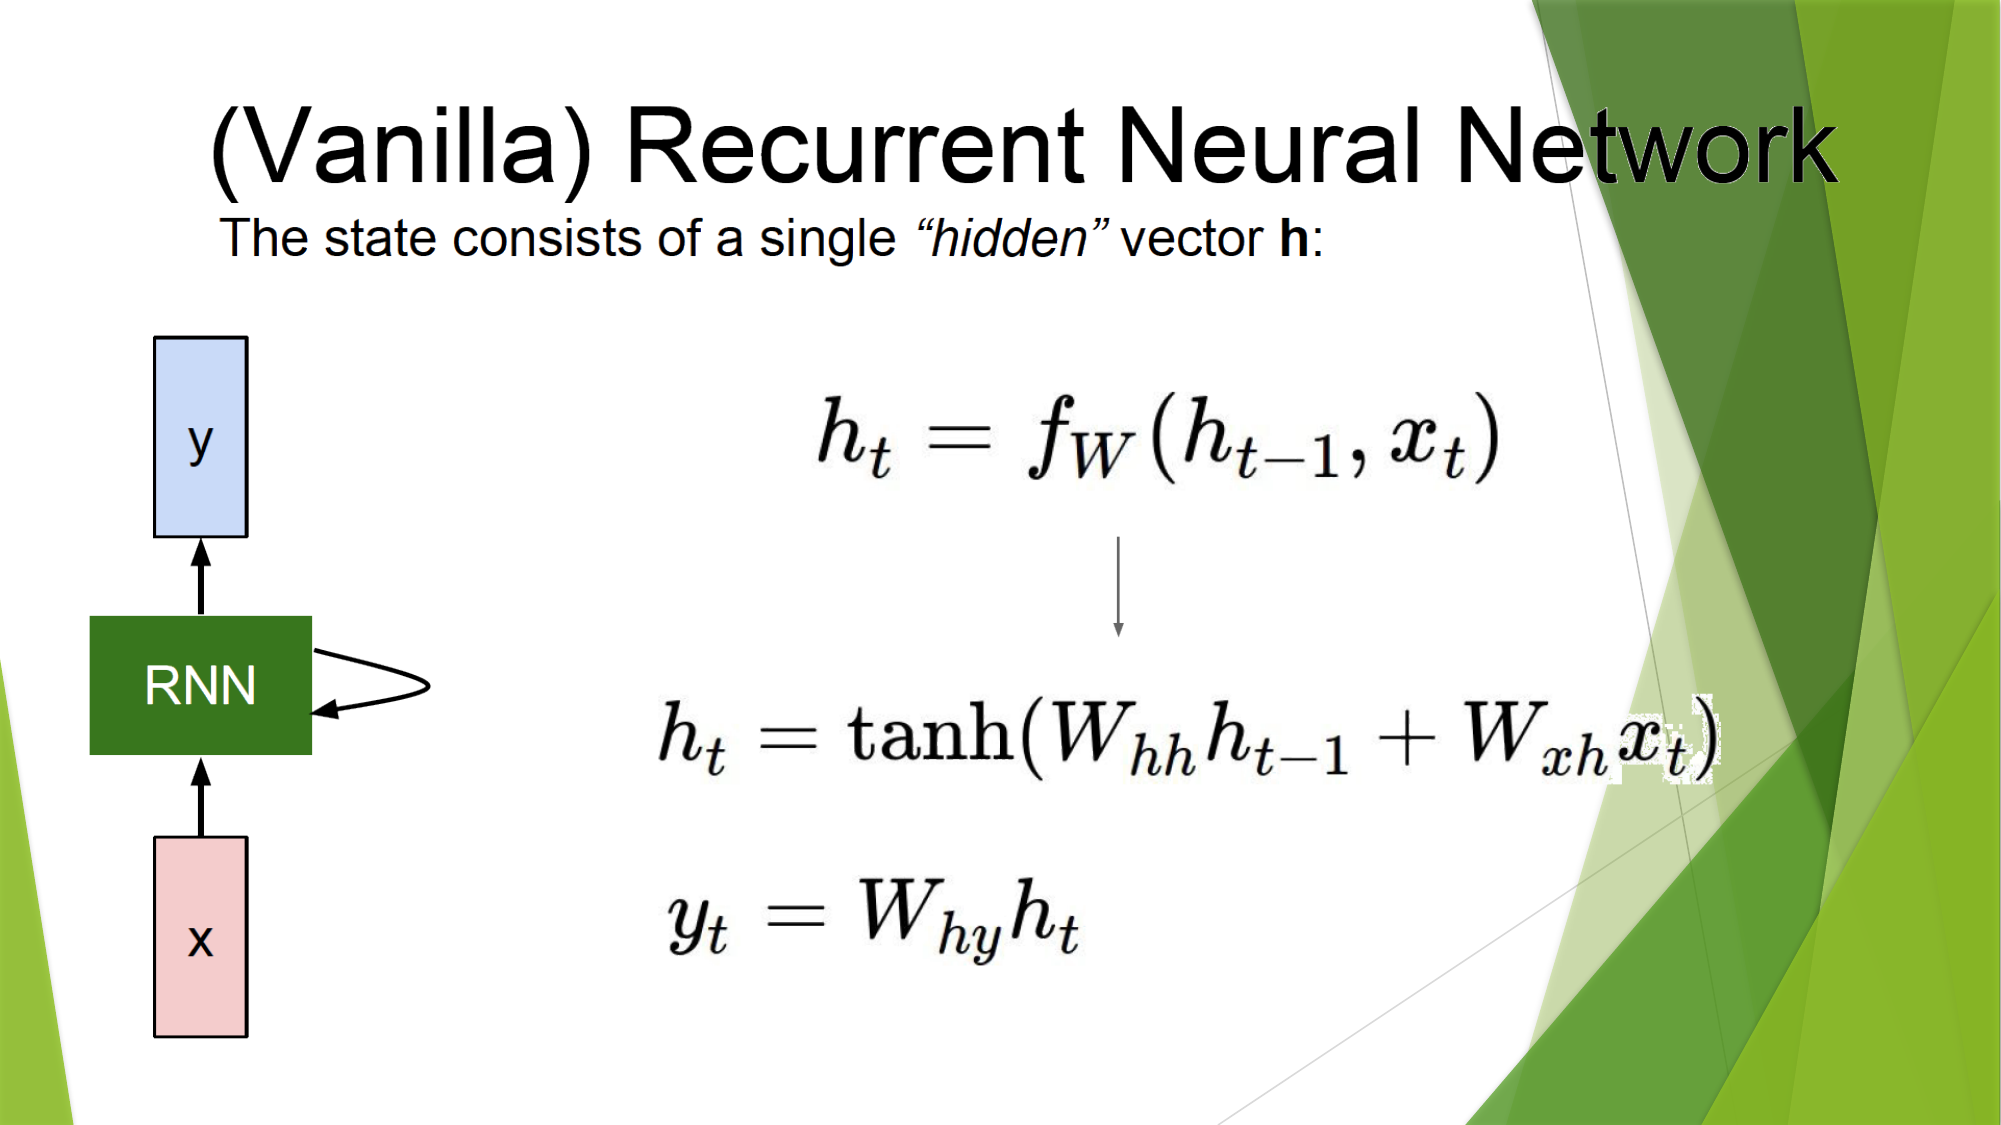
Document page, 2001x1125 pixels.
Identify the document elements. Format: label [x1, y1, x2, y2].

picture [28, 75, 1972, 1050]
